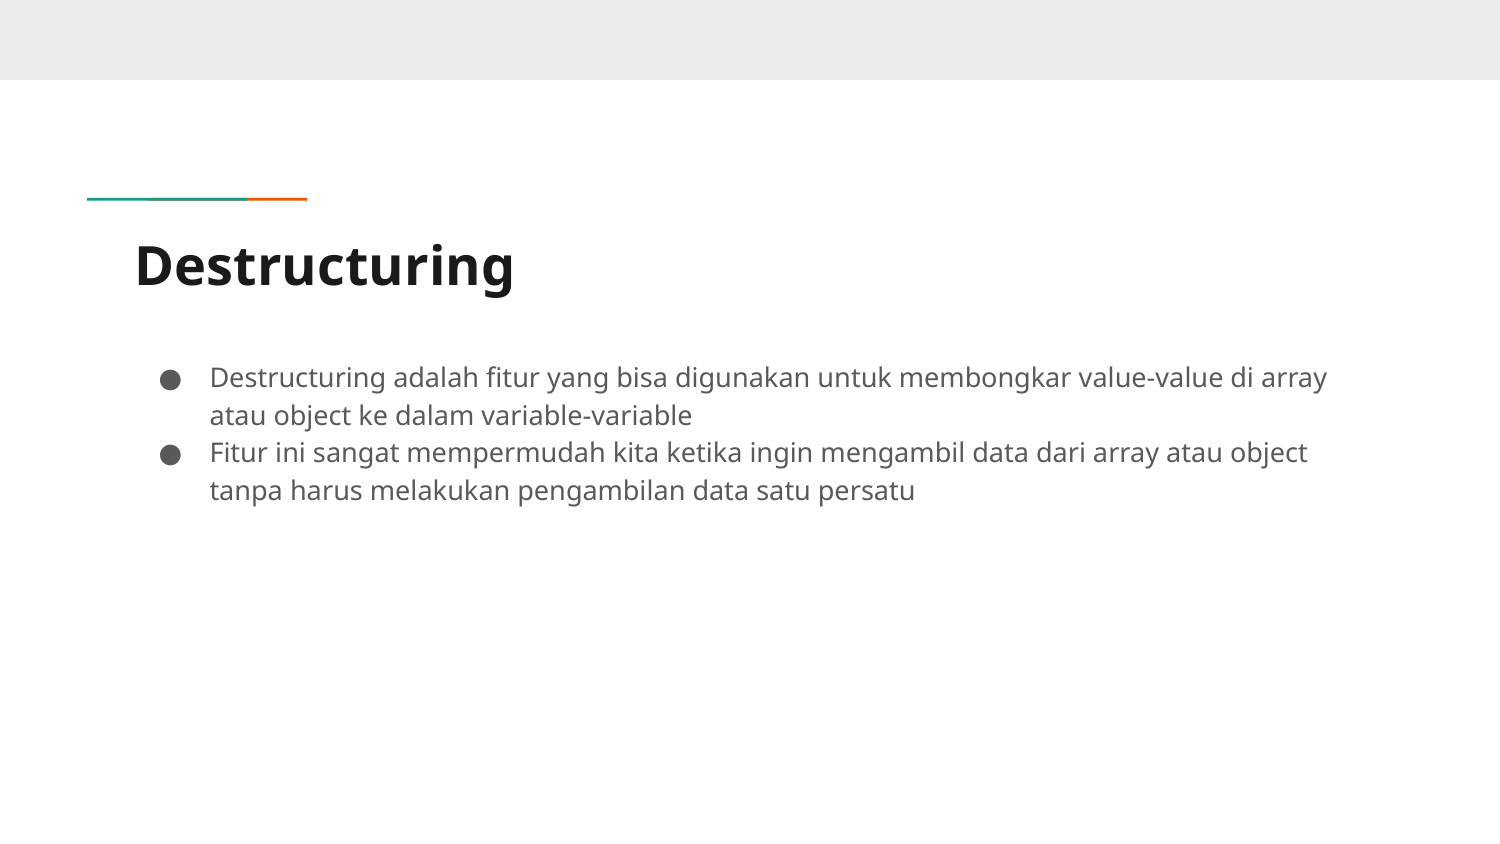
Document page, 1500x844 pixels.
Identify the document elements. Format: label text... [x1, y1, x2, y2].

title Destructuring [119, 216, 1381, 305]
list Destructuring adalah fitur yang bisa digunakan untuk membongkar value-value di array atau object ke dalam variable-variable Fitur ini sangat mempermudah kita ketika ingin mengambil data dari array atau object tanpa harus melakukan pengambilan data satu persatu [119, 341, 1381, 712]
